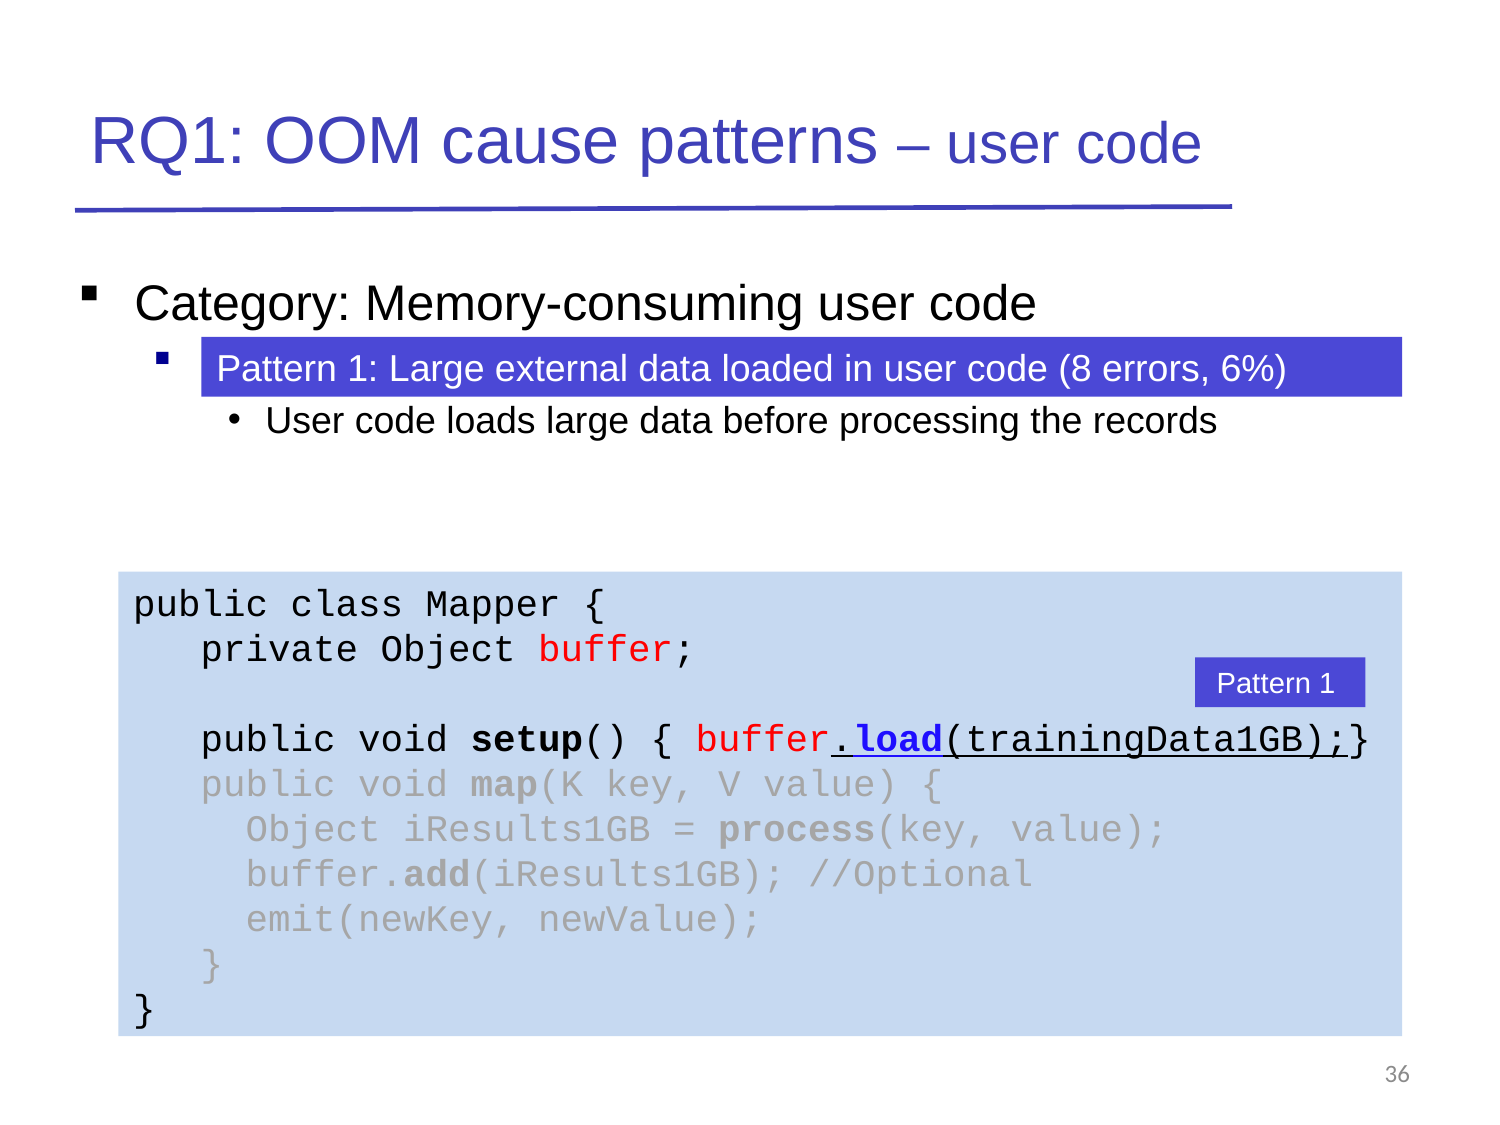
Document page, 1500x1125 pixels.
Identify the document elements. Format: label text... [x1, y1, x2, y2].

list Category: Memory-consuming user code Pattern 1: Improper data partition (16 errors, 13%) User code loads large data before processing the records [63, 262, 1413, 1005]
title RQ1: OOM cause patterns – user code [75, 67, 1447, 207]
text_box Pattern 1: Large external data loaded in user code (8 errors, 6%) [201, 336, 1403, 397]
slide_number 36 [1074, 1042, 1425, 1103]
text_box public class Mapper { private Object buffer; public void setup() { buffer.load(trainingData1GB);} public void map(K key, V value) { Object iResults1GB = process(key, value); buffer.add(iResults1GB); //Optional emit(newKey, newValue); } } [118, 571, 1403, 1037]
text_box Pattern 1 [1195, 657, 1366, 708]
